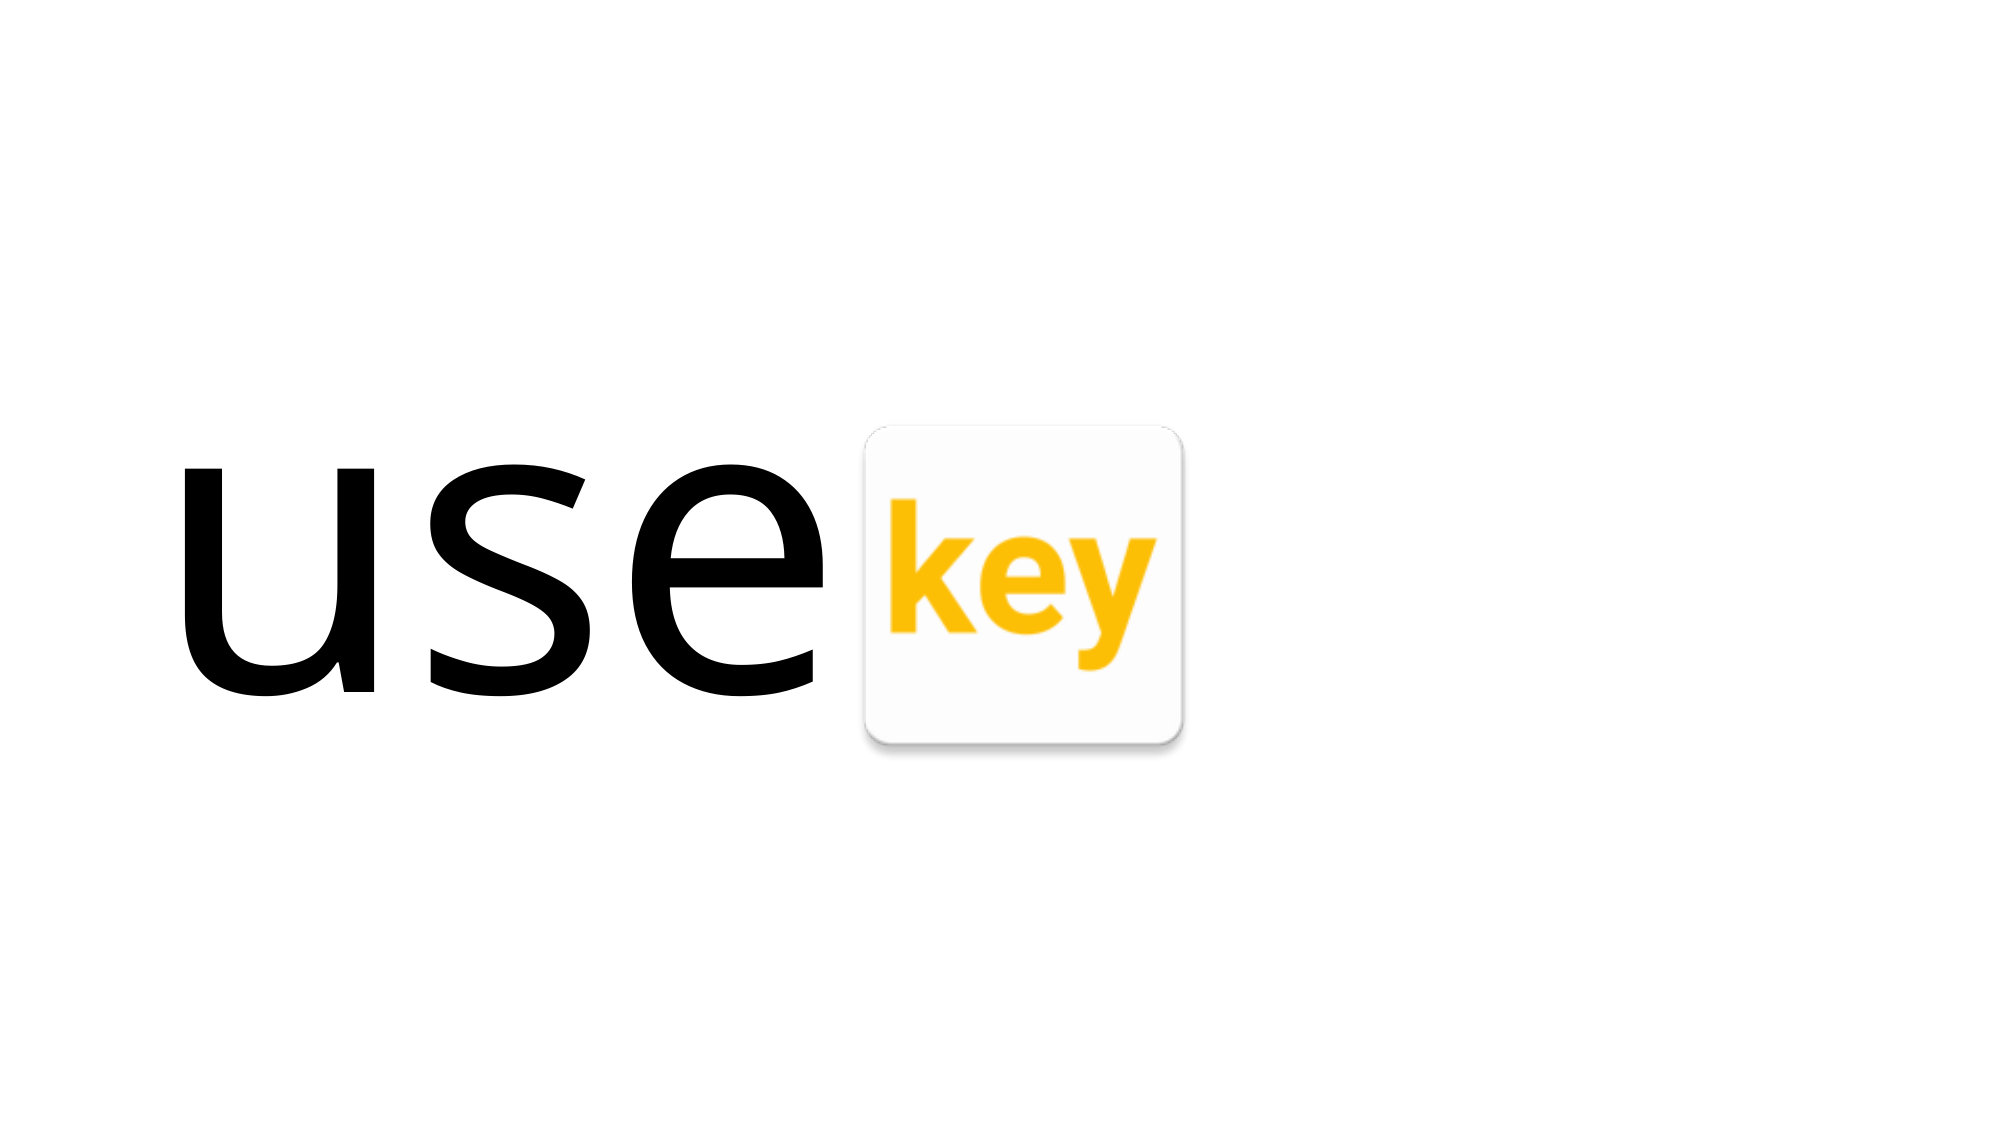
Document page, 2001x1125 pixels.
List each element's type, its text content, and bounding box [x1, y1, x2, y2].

picture [824, 386, 1225, 787]
title use [137, 59, 1863, 1055]
